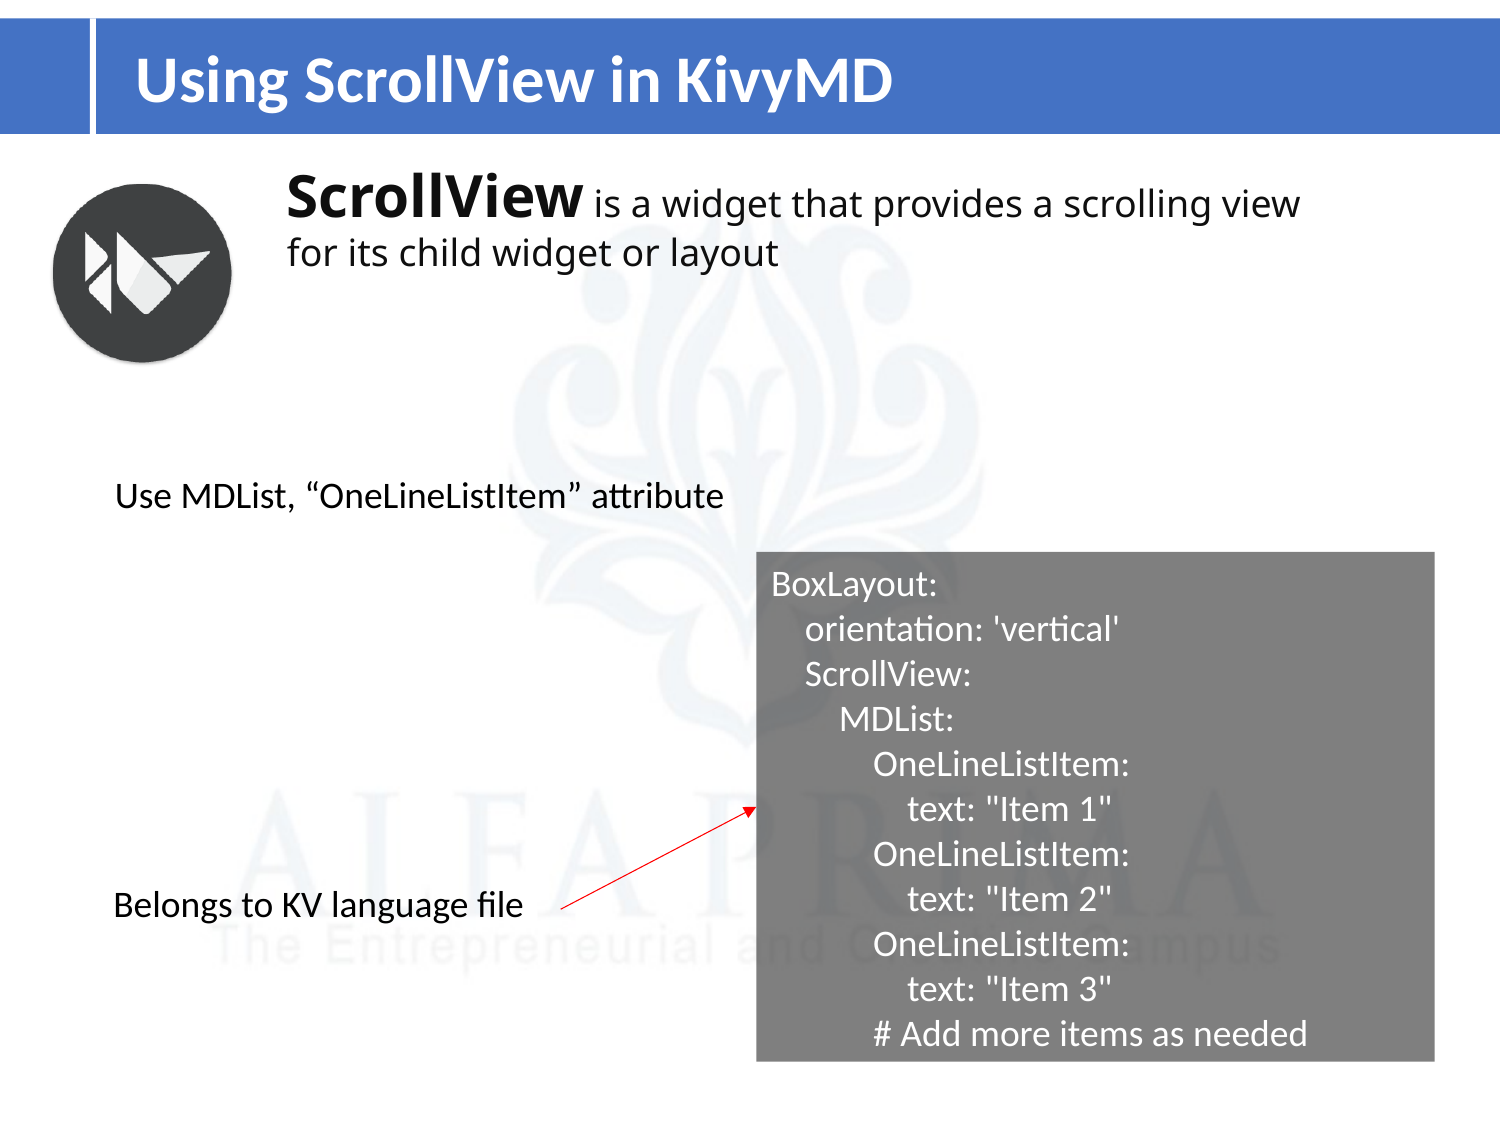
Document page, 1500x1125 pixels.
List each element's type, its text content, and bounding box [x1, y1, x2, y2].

picture [0, 0, 1500, 17]
text_box [97, 17, 1500, 135]
text_box Belongs to KV language file [98, 872, 540, 932]
text_box [0, 17, 89, 135]
text_box Use MDList, “OneLineListItem” attribute [99, 463, 740, 524]
text_box [89, 17, 97, 174]
text_box Using ScrollView in KivyMD [120, 28, 910, 123]
text_box ScrollView is a widget that provides a scrolling view for its child widget or layout [271, 151, 1325, 282]
picture [0, 135, 1500, 1125]
text_box BoxLayout: orientation: 'vertical' ScrollView: MDList: OneLineListItem: text: "Item 1" OneLineListItem: text: "Item 2" OneLineListItem: text: "Item 3" # Add more items as needed [756, 551, 1435, 1062]
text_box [560, 809, 757, 910]
